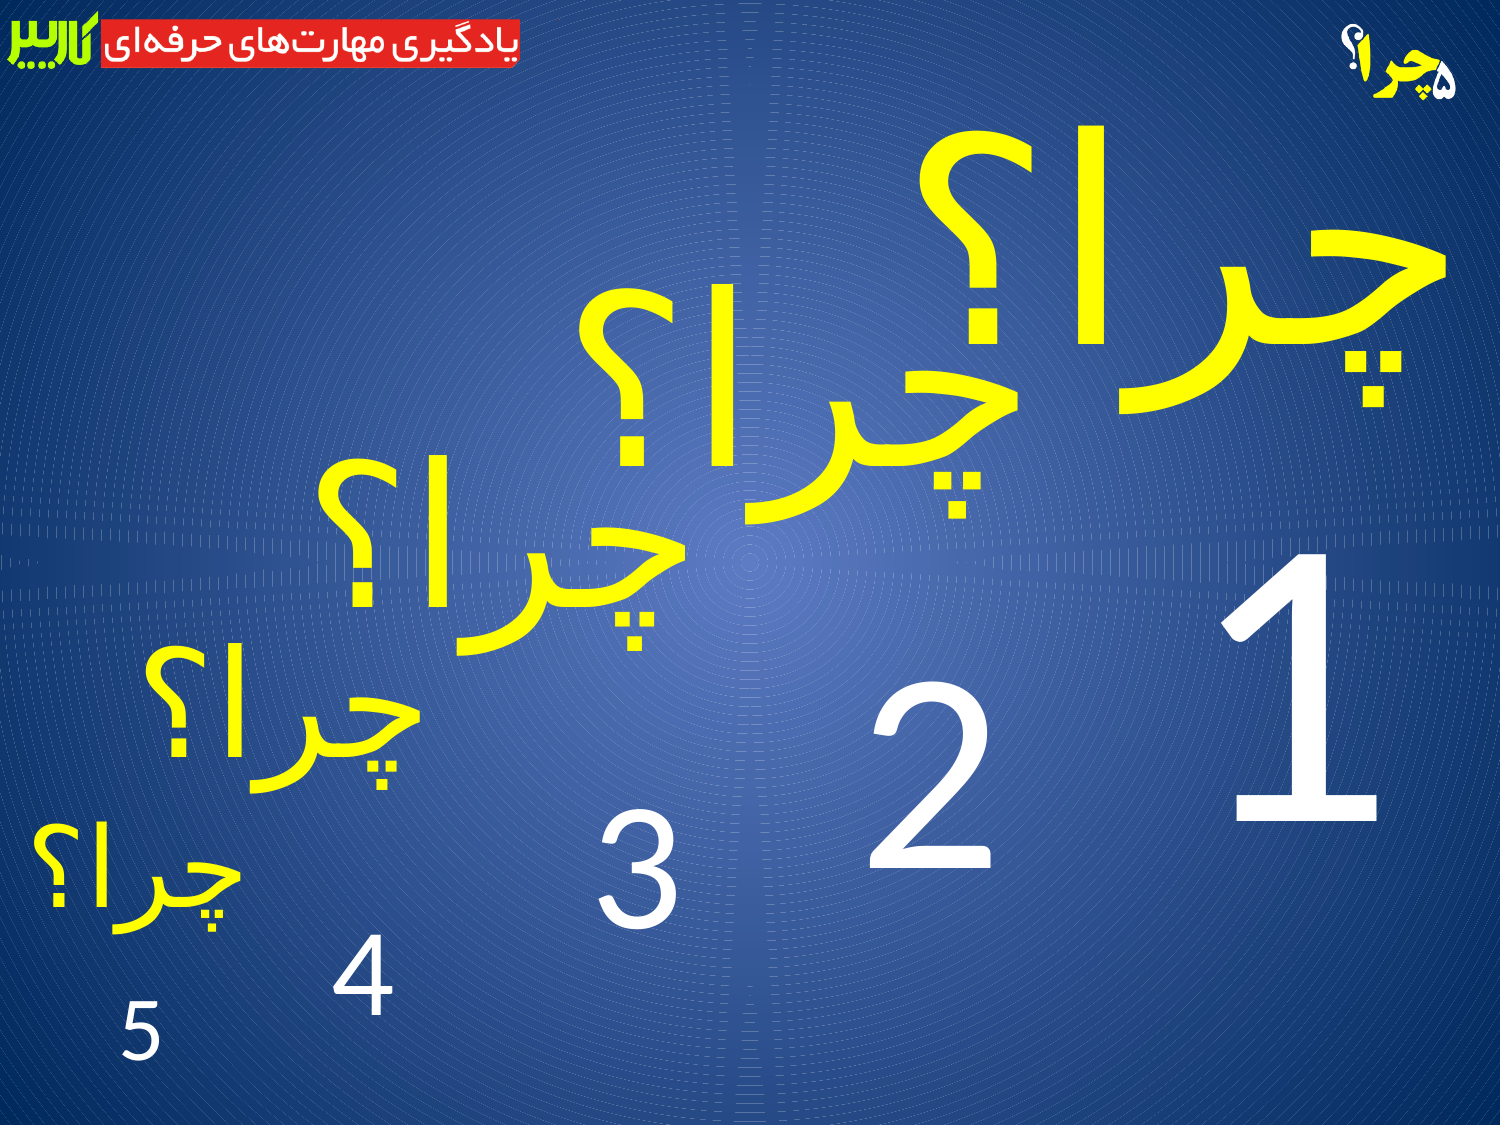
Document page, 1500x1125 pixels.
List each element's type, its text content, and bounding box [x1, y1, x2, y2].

picture [1287, 0, 1500, 113]
text_box 2 [843, 573, 1019, 934]
text_box 1 [1170, 399, 1410, 913]
text_box چرا؟ [12, 787, 265, 938]
text_box چرا؟ [289, 399, 715, 655]
text_box چرا؟ [120, 599, 447, 795]
text_box چرا؟ [547, 219, 1051, 522]
text_box چرا؟ [884, 50, 1484, 410]
text_box 4 [316, 883, 410, 1049]
text_box 3 [575, 737, 699, 973]
text_box 5 [103, 961, 180, 1086]
picture [4, 7, 563, 75]
